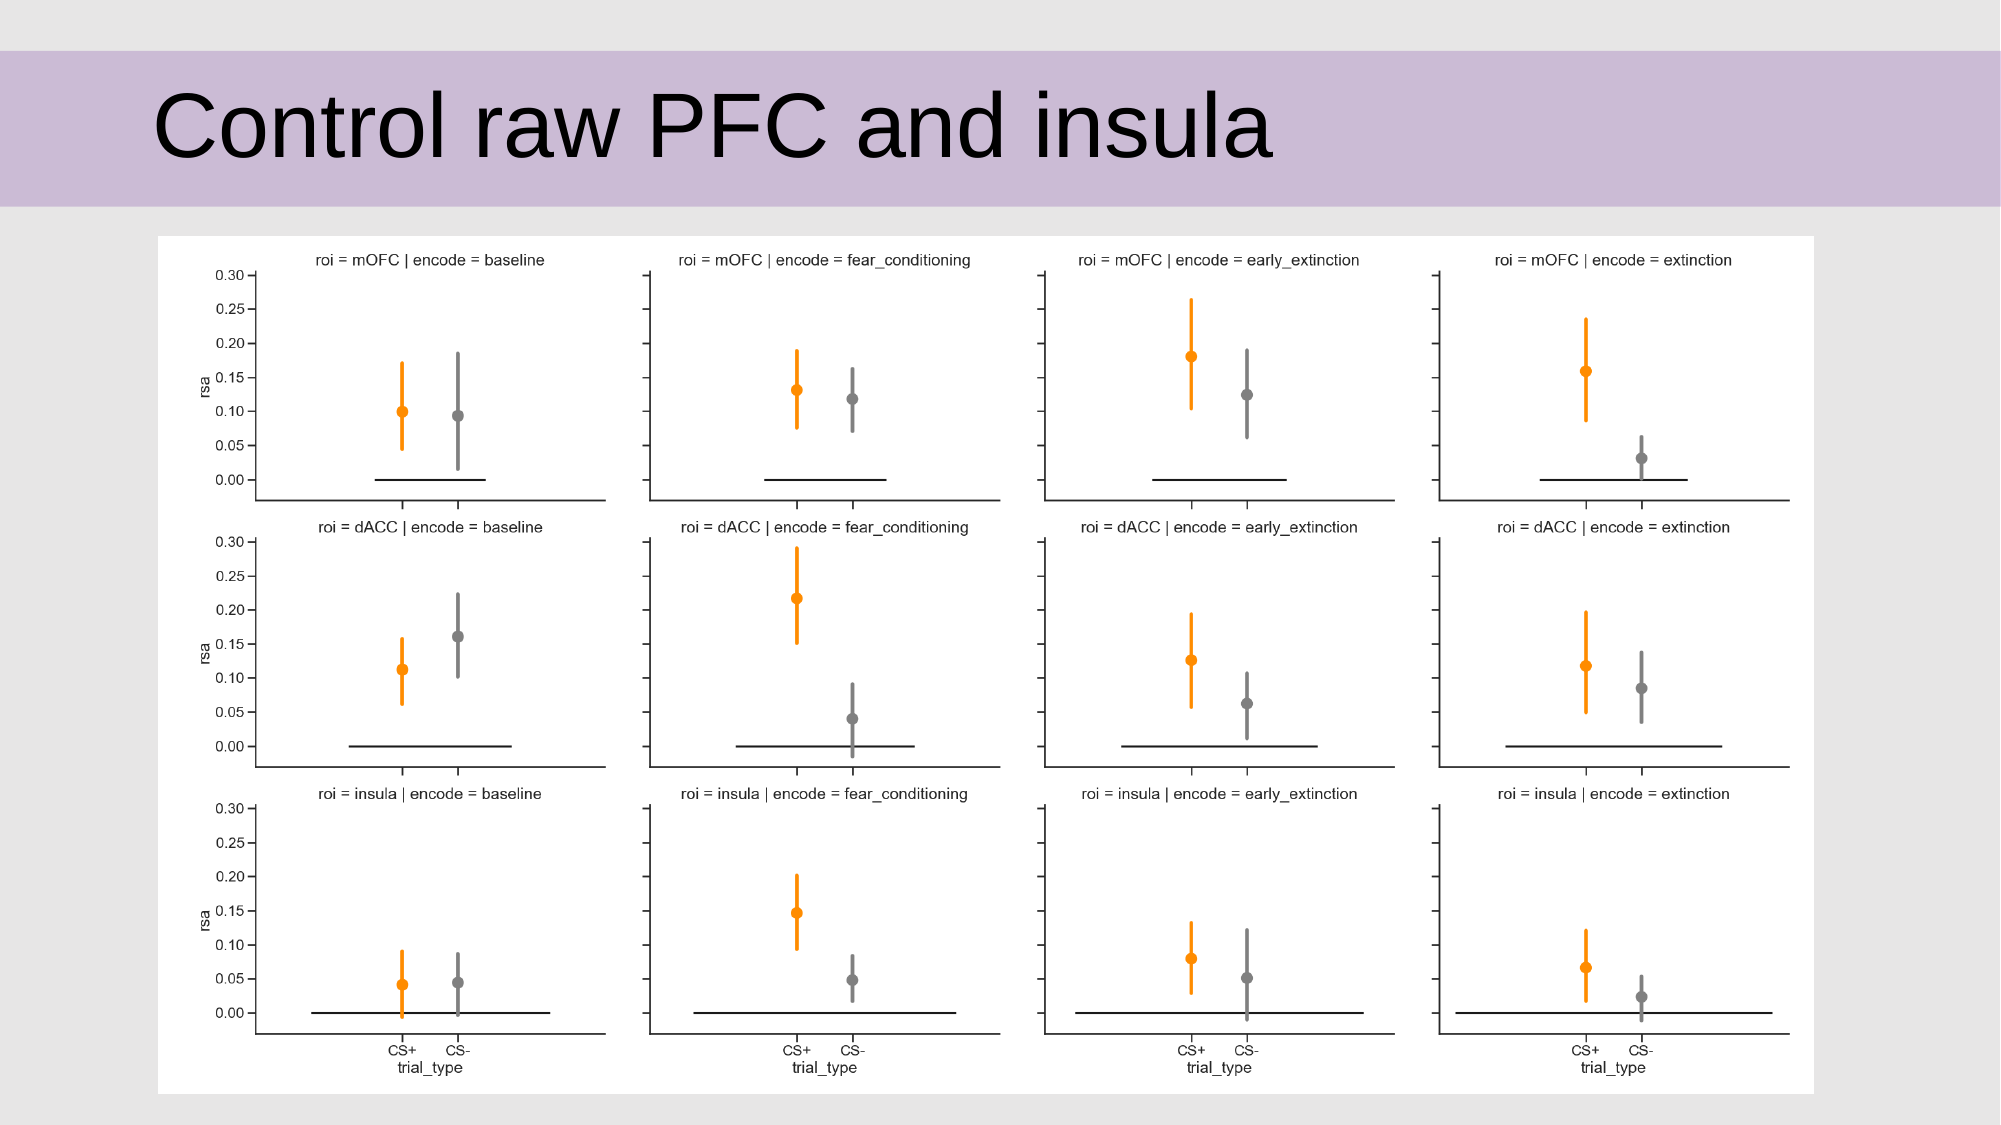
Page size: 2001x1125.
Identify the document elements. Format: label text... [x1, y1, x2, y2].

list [157, 236, 1814, 1094]
title Control raw PFC and insula [137, 19, 1863, 237]
